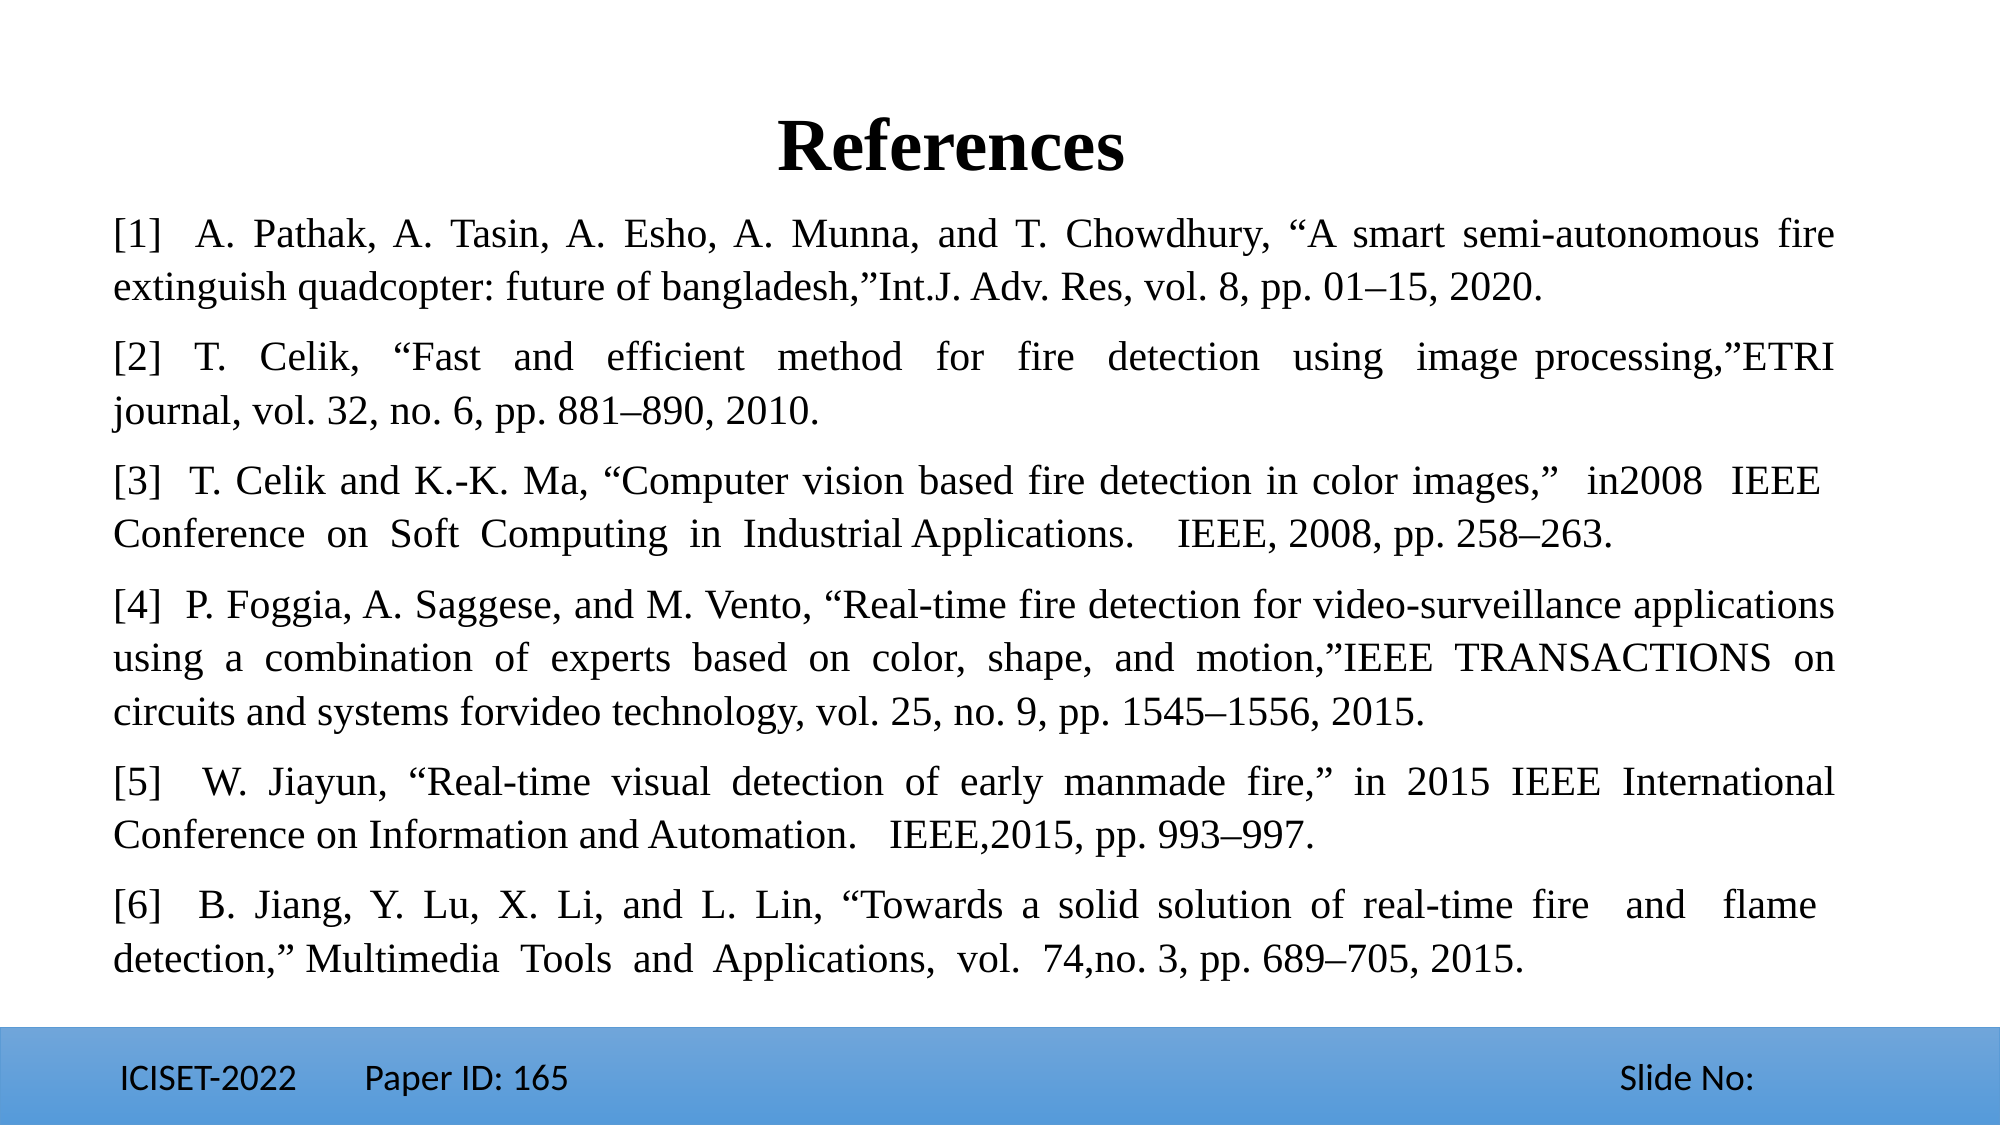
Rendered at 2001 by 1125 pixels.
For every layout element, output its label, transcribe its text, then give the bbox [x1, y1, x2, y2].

text_box [0, 1027, 2000, 1125]
text_box References [588, 88, 1315, 194]
text_box [1] A. Pathak, A. Tasin, A. Esho, A. Munna, and T. Chowdhury, “A smart semi-autonomous fire extinguish quadcopter: future of bangladesh,”Int.J. Adv. Res, vol. 8, pp. 01–15, 2020. [2] T. Celik, “Fast and efficient method for fire detection using image processing,”ETRI journal, vol. 32, no. 6, pp. 881–890, 2010. [3] T. Celik and K.-K. Ma, “Computer vision based fire detection in color images,” in2008 IEEE Conference on Soft Computing in Industrial Applications. IEEE, 2008, pp. 258–263. [4] P. Foggia, A. Saggese, and M. Vento, “Real-time fire detection for video-surveillance applications using a combination of experts based on color, shape, and motion,”IEEE TRANSACTIONS on circuits and systems forvideo technology, vol. 25, no. 9, pp. 1545–1556, 2015. [5] W. Jiayun, “Real-time visual detection of early manmade fire,” in 2015 IEEE International Conference on Information and Automation. IEEE,2015, pp. 993–997. [6] B. Jiang, Y. Lu, X. Li, and L. Lin, “Towards a solid solution of real-time fire and flame detection,” Multimedia Tools and Applications, vol. 74,no. 3, pp. 689–705, 2015. [98, 194, 1852, 989]
text_box ICISET-2022 Paper ID: 165 Slide No: [105, 1045, 1957, 1106]
